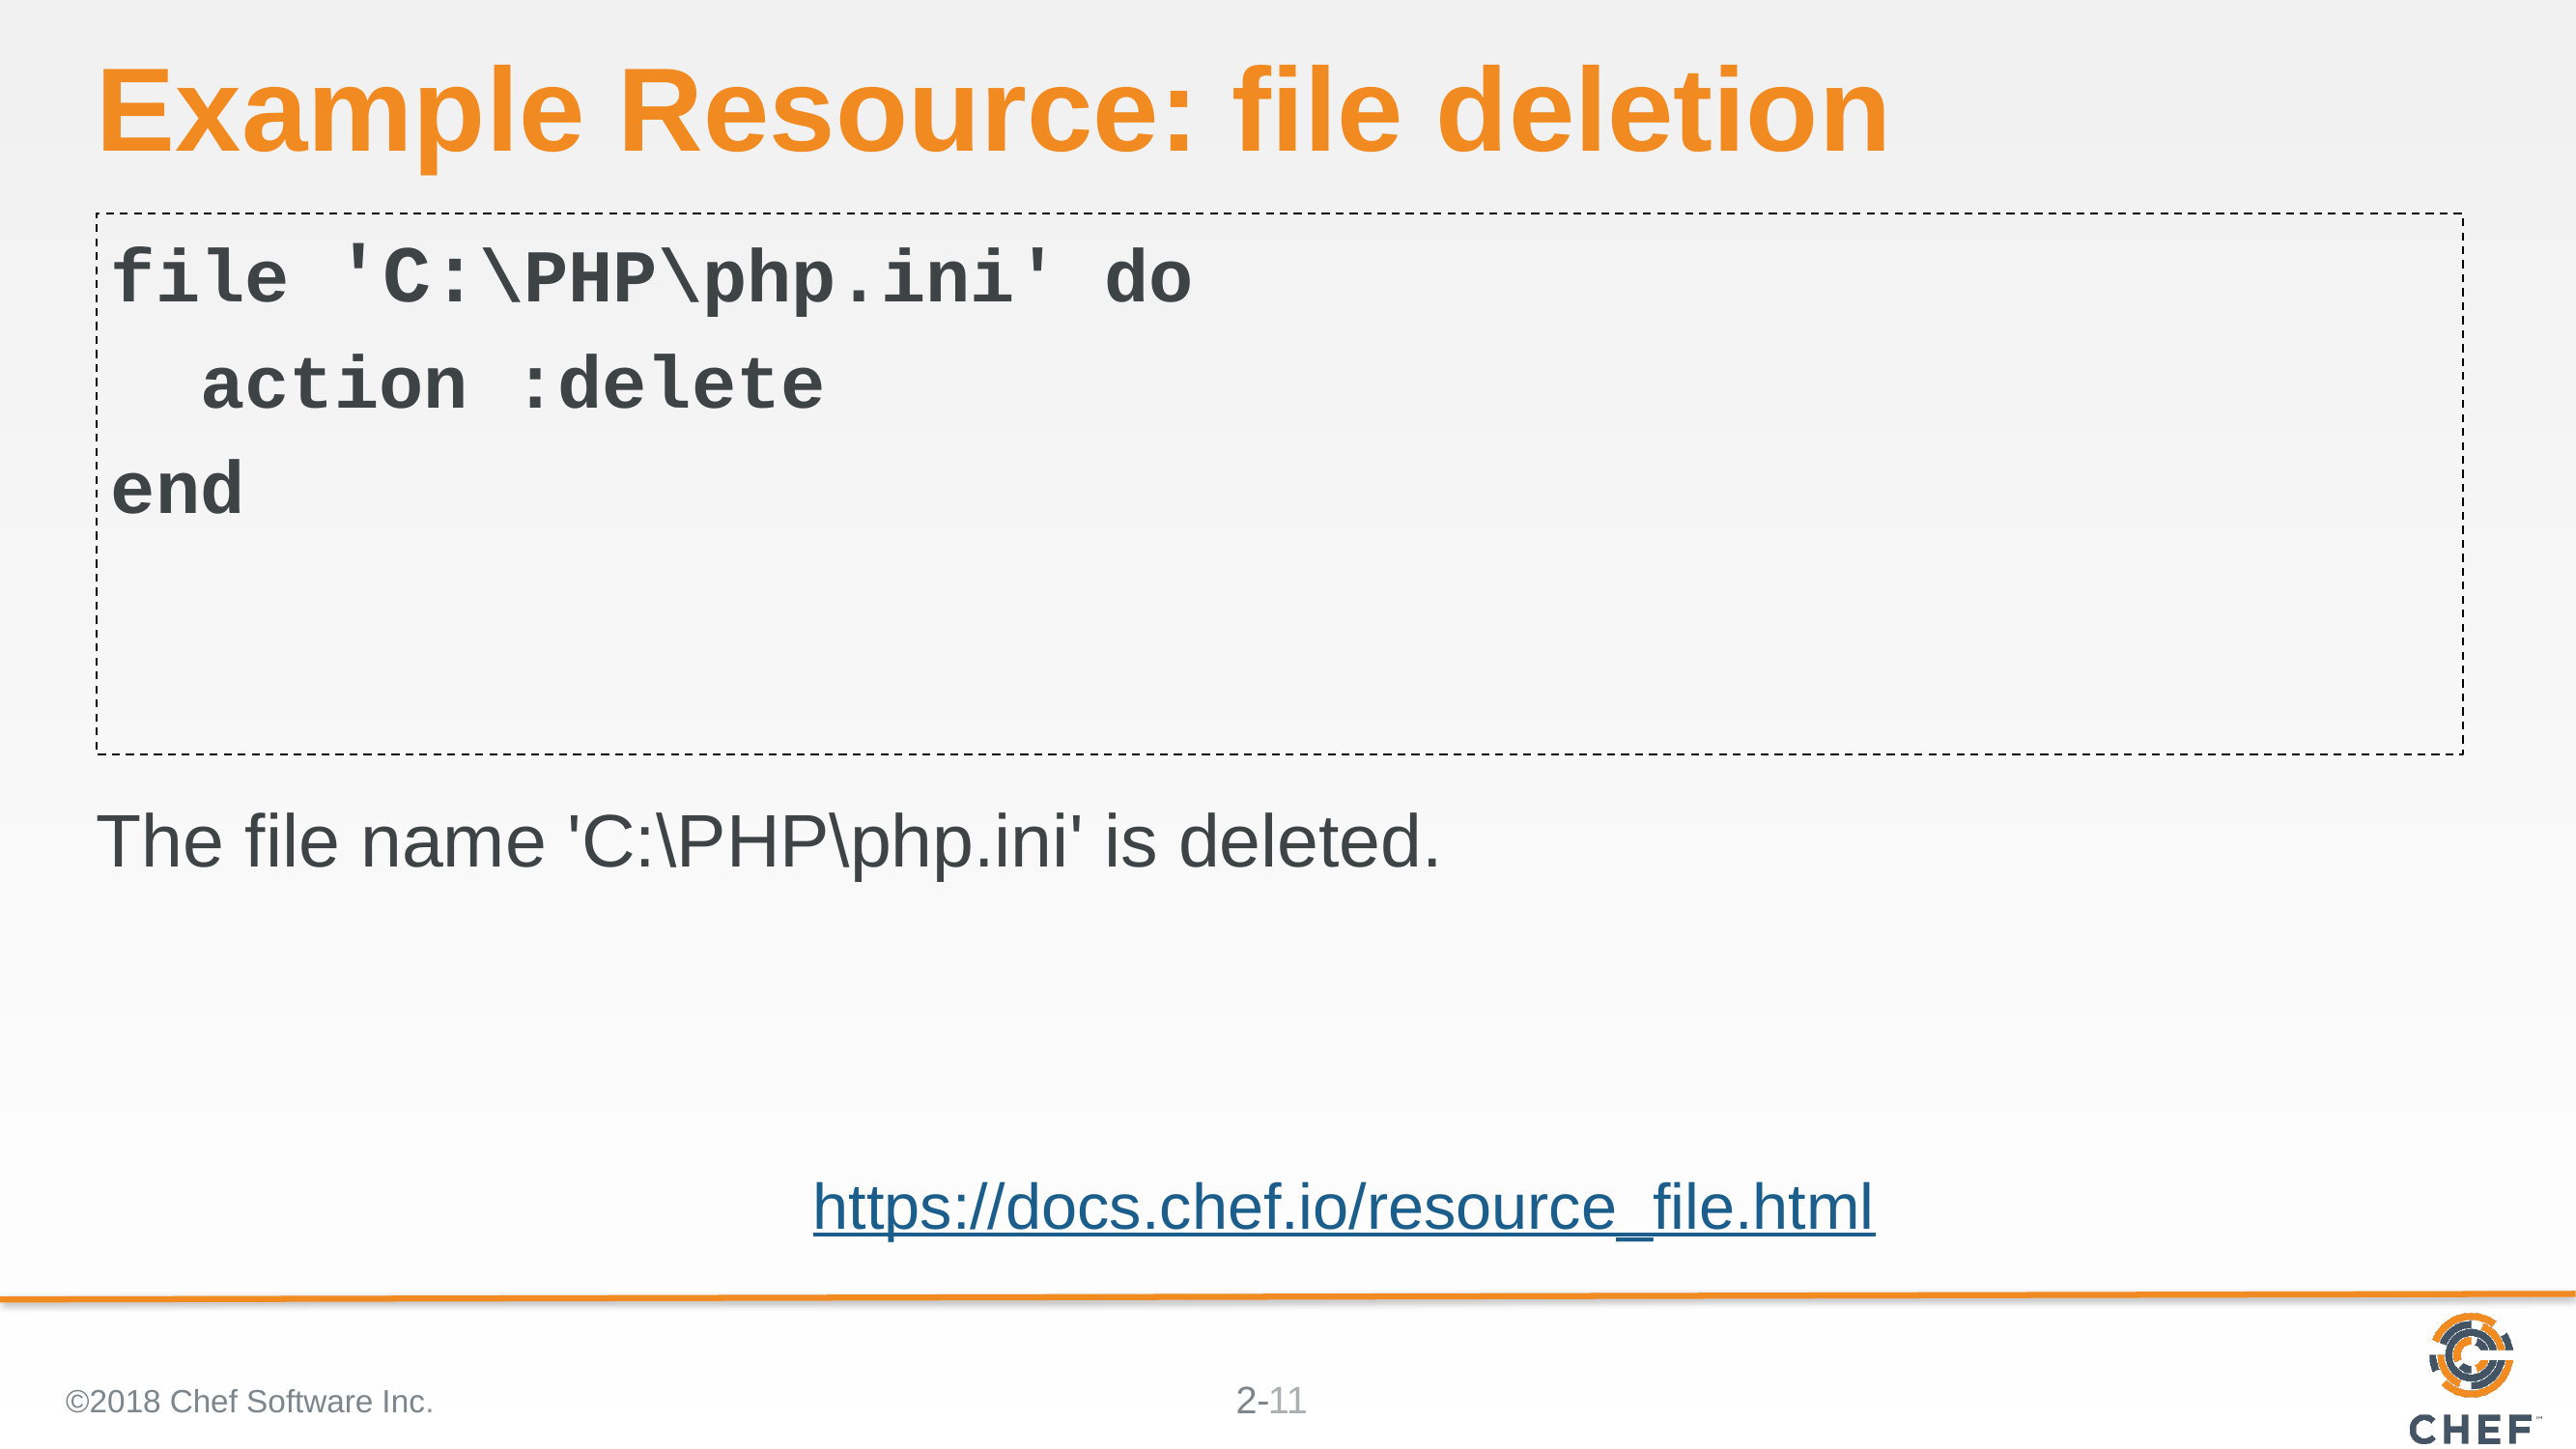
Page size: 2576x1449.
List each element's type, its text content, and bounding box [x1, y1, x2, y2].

text_box https://docs.chef.io/resource_file.html [674, 1164, 2014, 1262]
footer ©2018 Chef Software Inc. [51, 1359, 952, 1440]
slide_number 11 [998, 1359, 1578, 1437]
title Example Resource: file deletion [96, 48, 2463, 180]
picture [2399, 1297, 2550, 1449]
list file 'C:\PHP\php.ini' do action :delete end [96, 213, 2464, 755]
list The file name 'C:\PHP\php.ini' is deleted. [97, 792, 107, 1125]
text_box [107, 753, 2469, 1125]
